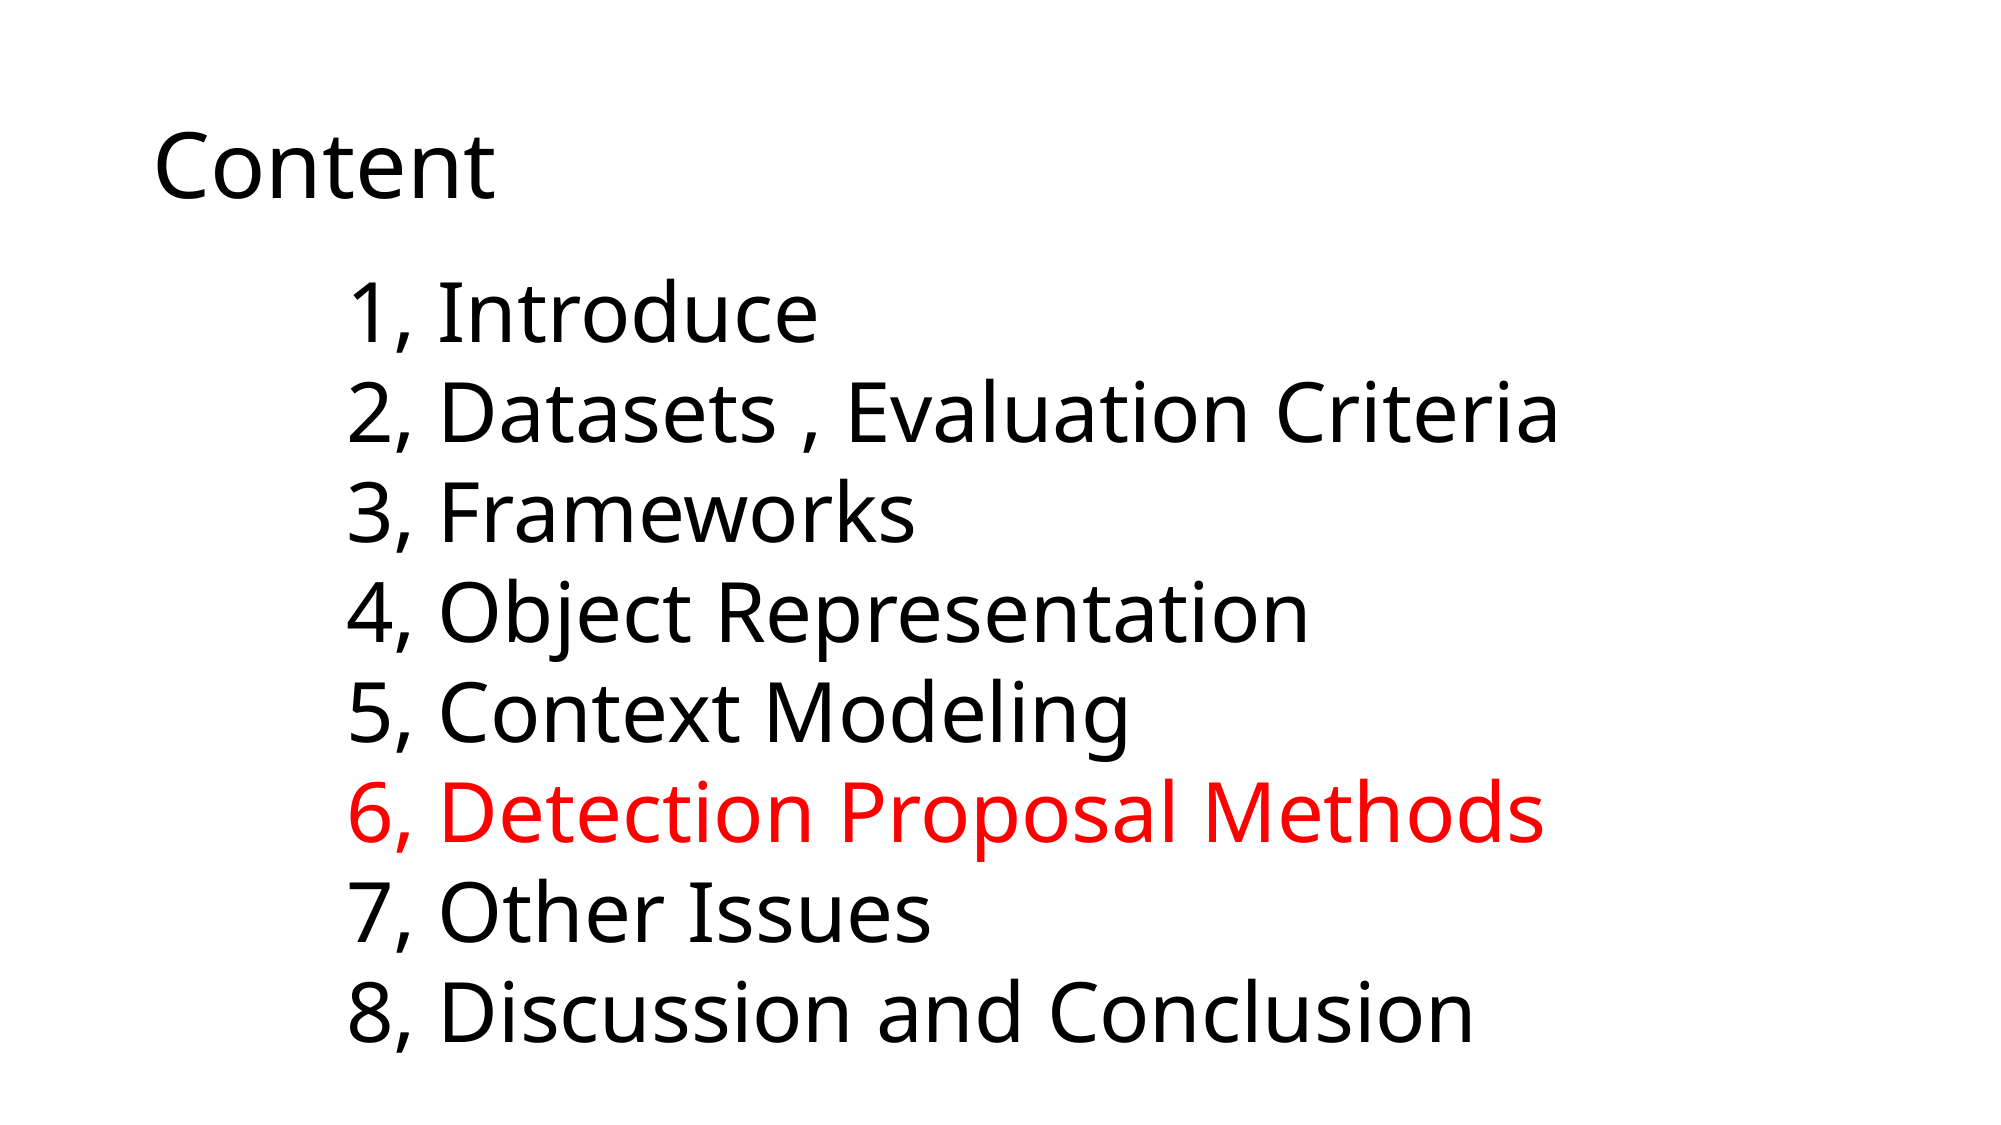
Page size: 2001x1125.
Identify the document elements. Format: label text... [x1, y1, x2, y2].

title Content [137, 59, 1863, 278]
text_box 1, Introduce 2, Datasets , Evaluation Criteria 3, Frameworks 4, Object Representation 5, Context Modeling 6, Detection Proposal Methods 7, Other Issues 8, Discussion and Conclusion [331, 251, 1669, 1067]
